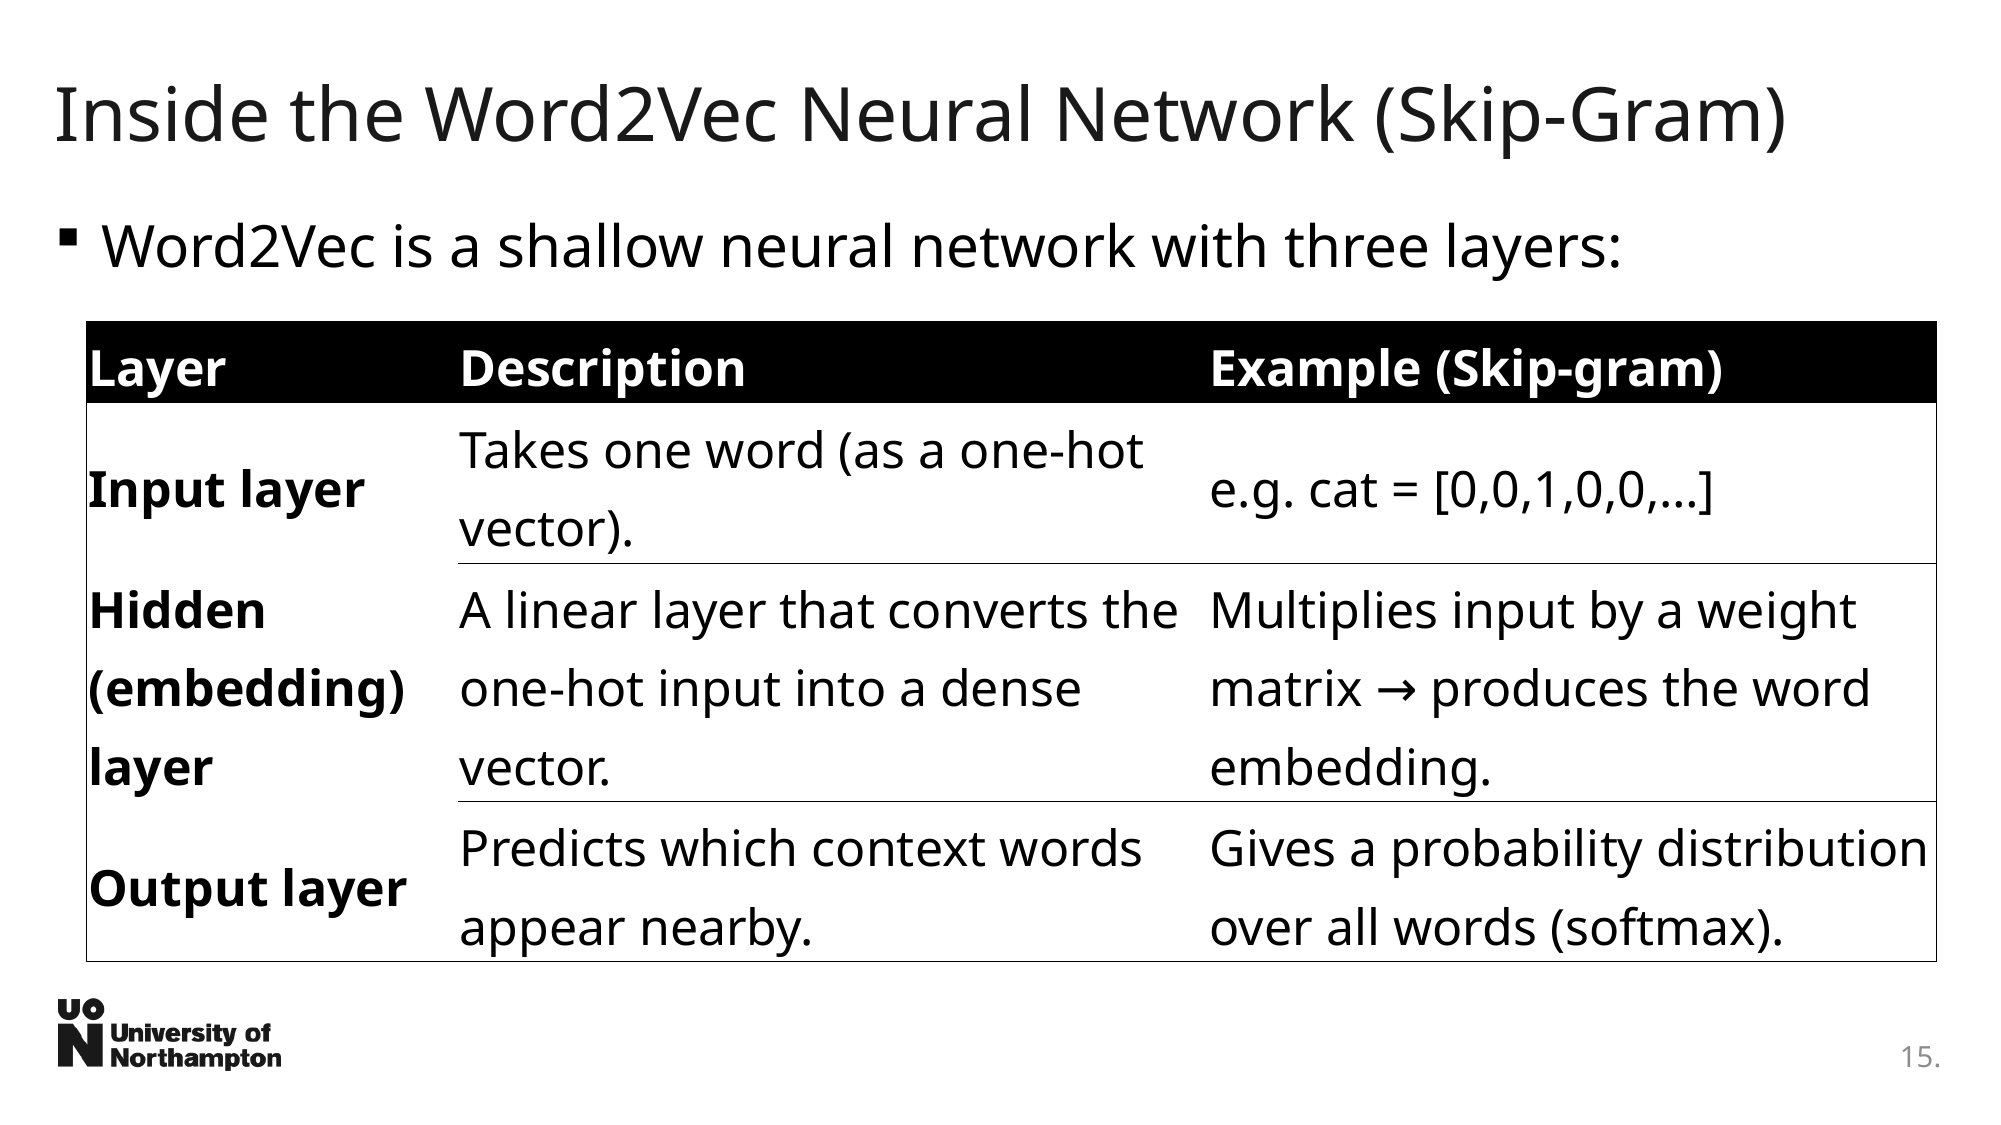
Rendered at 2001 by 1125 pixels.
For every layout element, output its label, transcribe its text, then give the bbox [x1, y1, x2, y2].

table_cell Output layer [87, 802, 458, 961]
table_cell Gives a probability distribution over all words (softmax). [1208, 802, 1936, 961]
table_header Example (Skip-gram) [1208, 322, 1936, 402]
table_cell e.g. cat = [0,0,1,0,0,…] [1208, 403, 1936, 563]
table_cell Takes one word (as a one-hot vector). [458, 403, 1208, 563]
slide_number 15. [1743, 1027, 1957, 1087]
table_cell Input layer [87, 403, 458, 563]
table_cell A linear layer that converts the one-hot input into a dense vector. [458, 564, 1208, 801]
table_header Description [458, 322, 1208, 402]
picture [58, 998, 281, 1071]
table_cell Predicts which context words appear nearby. [458, 802, 1208, 961]
table_cell Hidden (embedding) layer [87, 563, 458, 802]
table_header Layer [87, 322, 458, 403]
table_cell Multiplies input by a weight matrix → produces the word embedding. [1208, 564, 1936, 801]
title Inside the Word2Vec Neural Network (Skip-Gram) [39, 69, 2000, 168]
text_box Word2Vec is a shallow neural network with three layers: [39, 167, 1914, 910]
